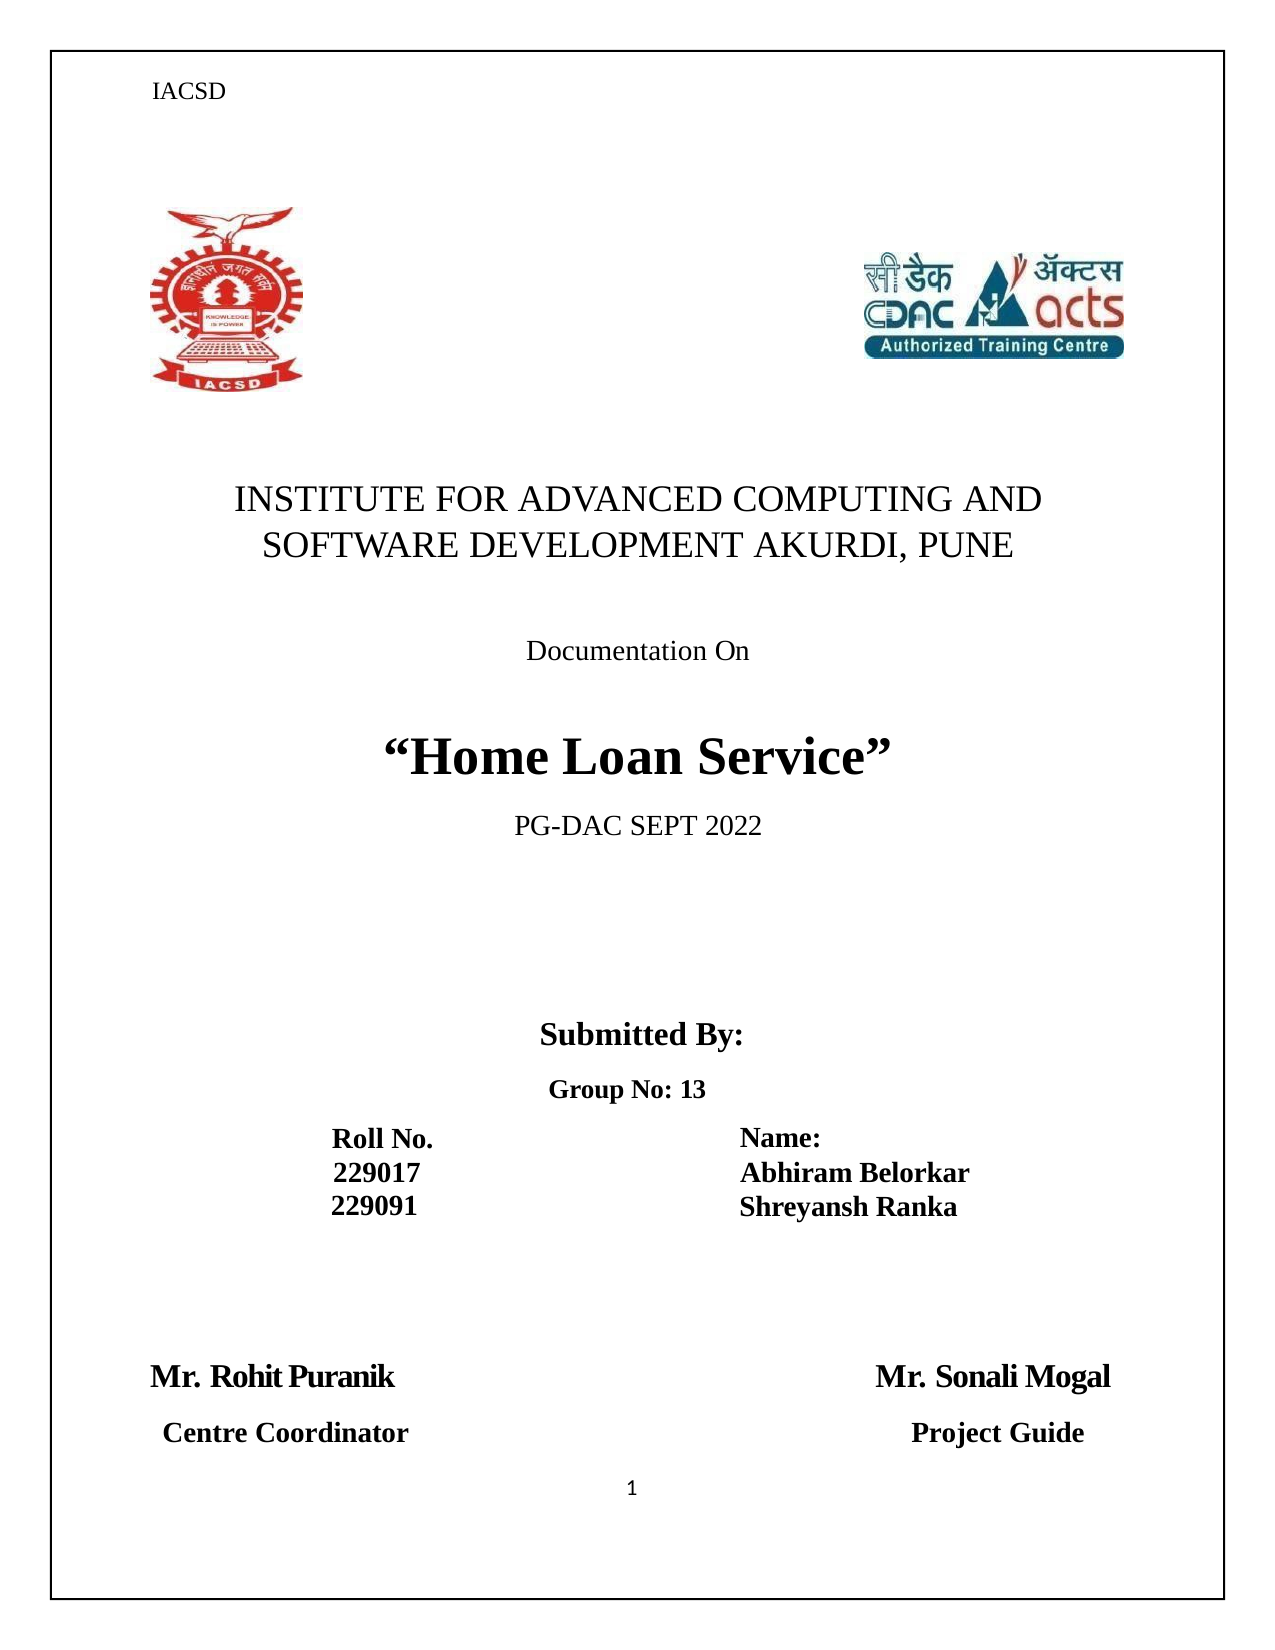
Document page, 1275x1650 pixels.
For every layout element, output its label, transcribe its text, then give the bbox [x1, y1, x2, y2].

picture [864, 252, 1124, 359]
picture [149, 207, 303, 392]
slide_number 1 [619, 1476, 658, 1650]
text_box Submitted By: Group No: 13 Name: Abhiram Belorkar Shreyansh Ranka [537, 987, 1013, 1223]
text_box Mr. Rohit Puranik Centre Coordinator [147, 1331, 469, 1448]
text_box Roll No. 229017 229091 [329, 1116, 437, 1222]
text_box [49, 49, 1226, 1601]
text_box IACSD [149, 72, 230, 105]
text_box INSTITUTE FOR ADVANCED COMPUTING AND SOFTWARE DEVELOPMENT AKURDI, PUNE Documentation On “Home Loan Service” PG-DAC SEPT 2022 [216, 472, 1060, 842]
text_box Mr. Sonali Mogal Project Guide [864, 1331, 1123, 1448]
